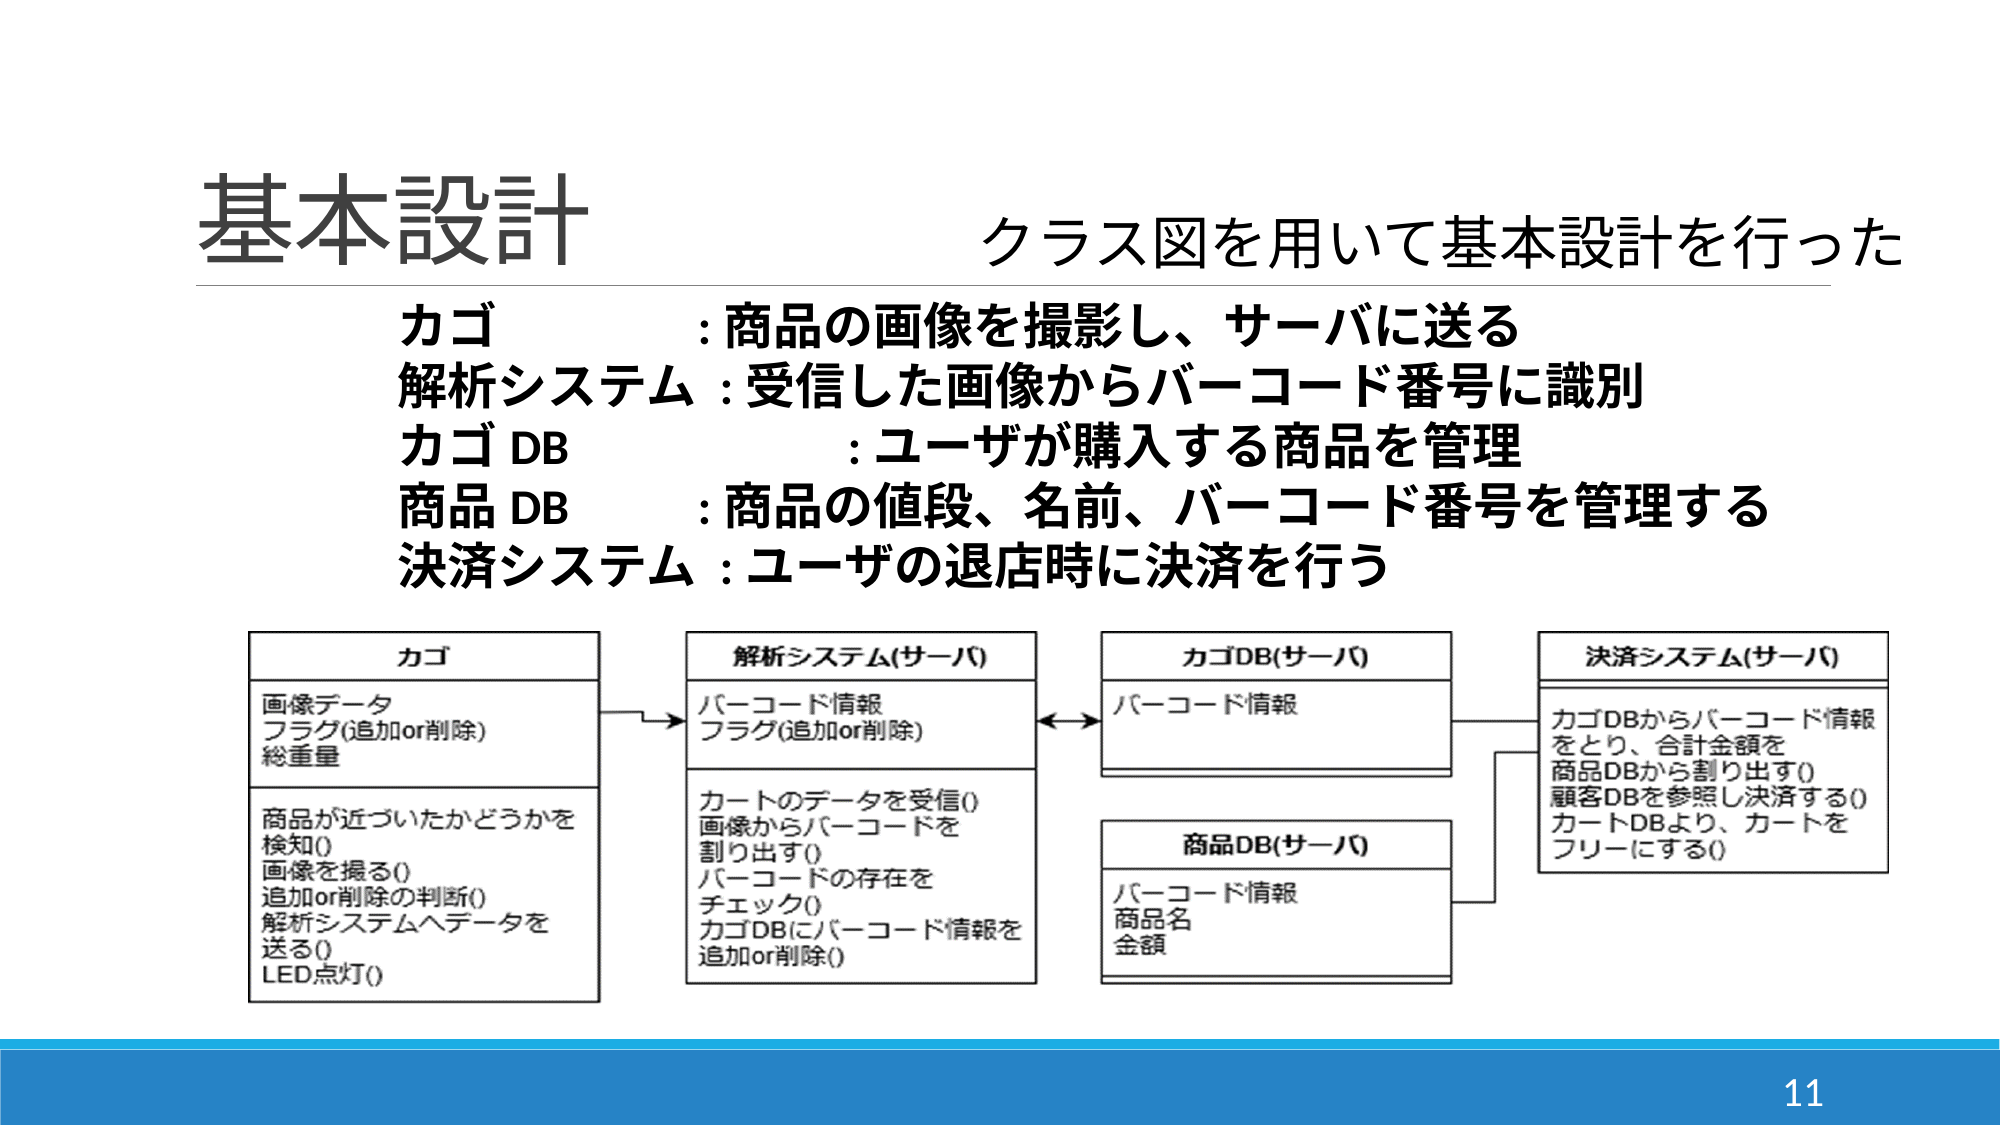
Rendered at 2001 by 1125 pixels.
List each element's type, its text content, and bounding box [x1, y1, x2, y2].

slide_number 10 [1624, 1059, 1840, 1120]
picture [247, 631, 1889, 1008]
title 基本設計 [180, 47, 1830, 285]
text_box クラス図を用いて基本設計を行った [963, 199, 1924, 284]
text_box カゴ :商品の画像を撮影し、サーバに送る 解析システム :受信した画像からバーコード番号に識別 カゴDB :ユーザが購入する商品を管理 商品DB :商品の値段、名前、バーコード番号を管理する 決済システム :ユーザの退店時に決済を行う [383, 287, 1889, 602]
